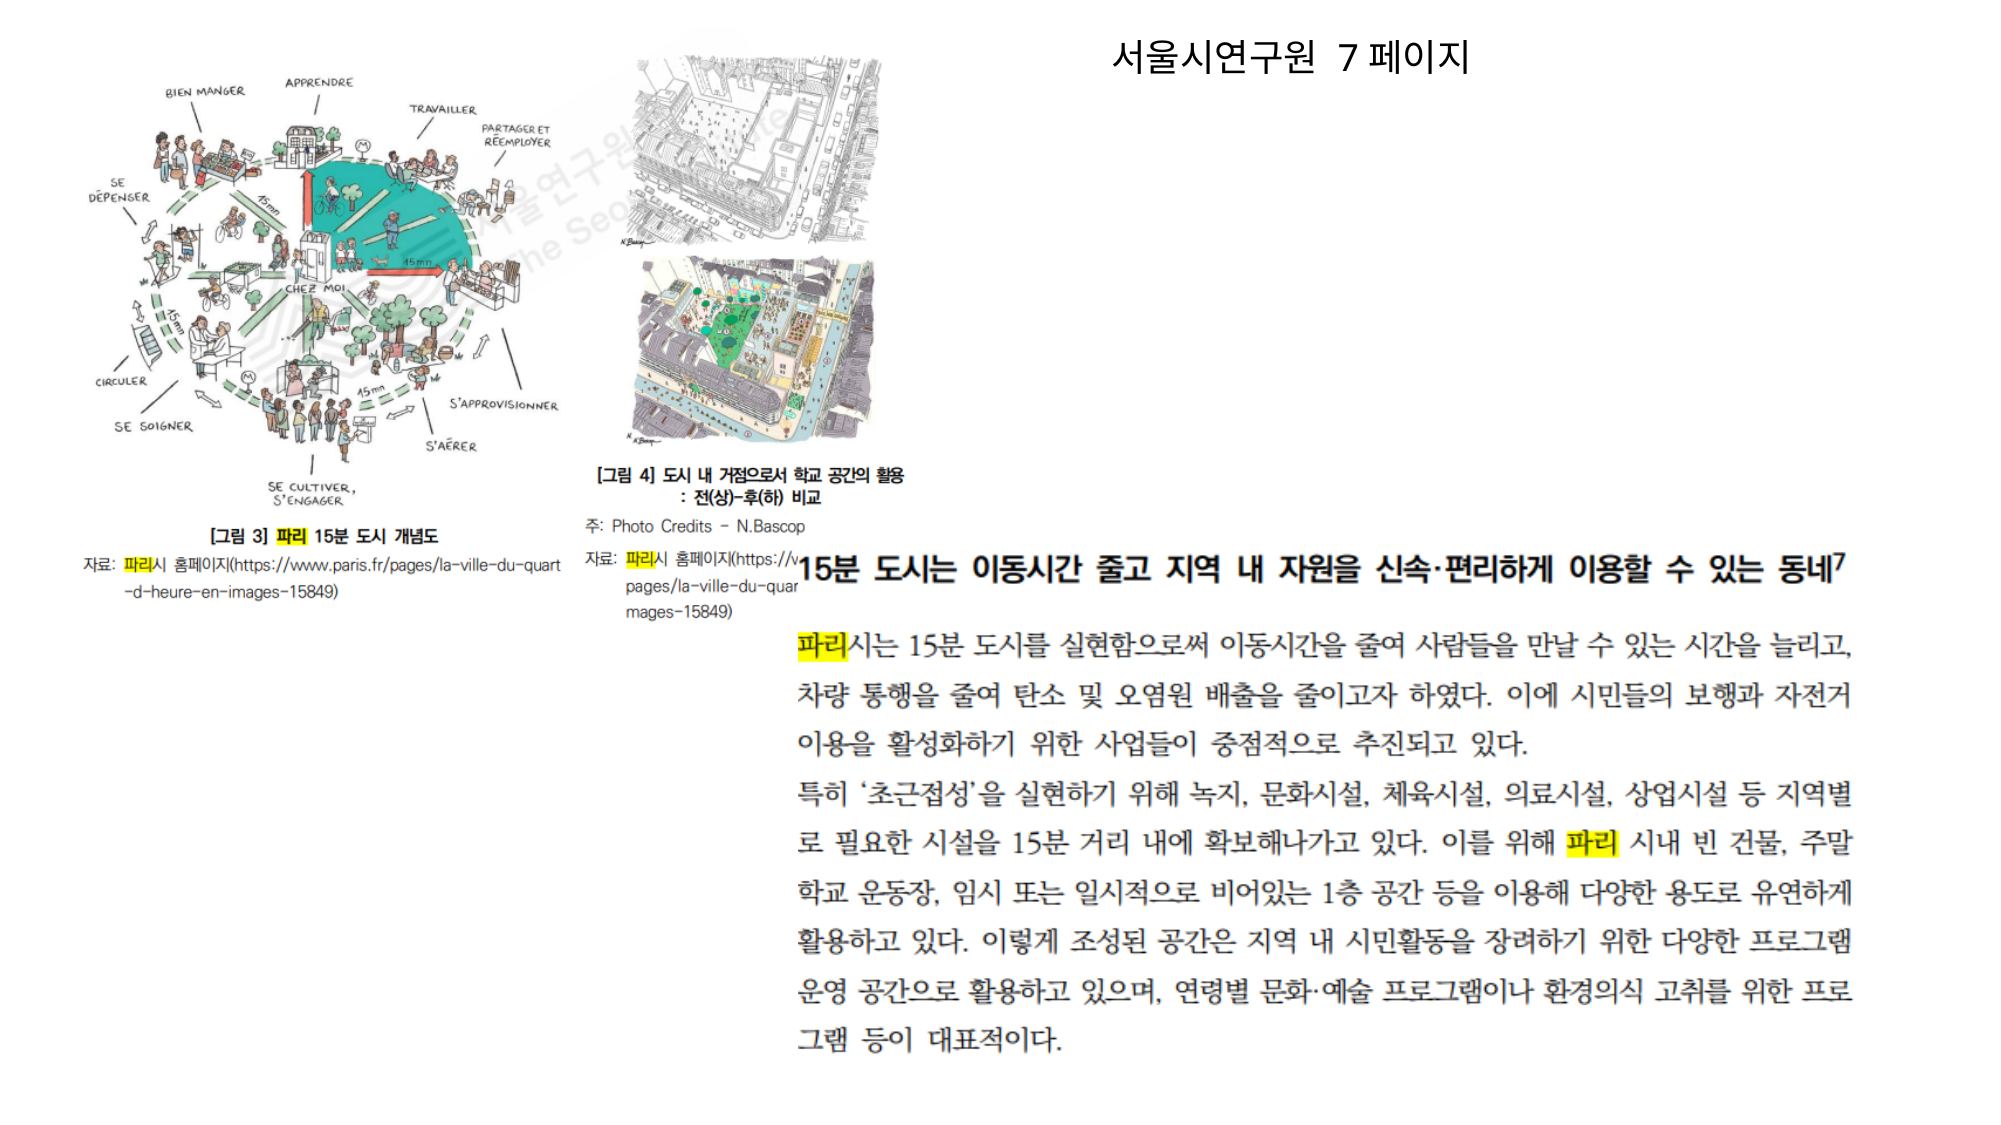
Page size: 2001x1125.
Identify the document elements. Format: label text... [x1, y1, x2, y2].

picture [60, 26, 1900, 1071]
text_box 서울시연구원 7페이지 [1096, 26, 1633, 87]
